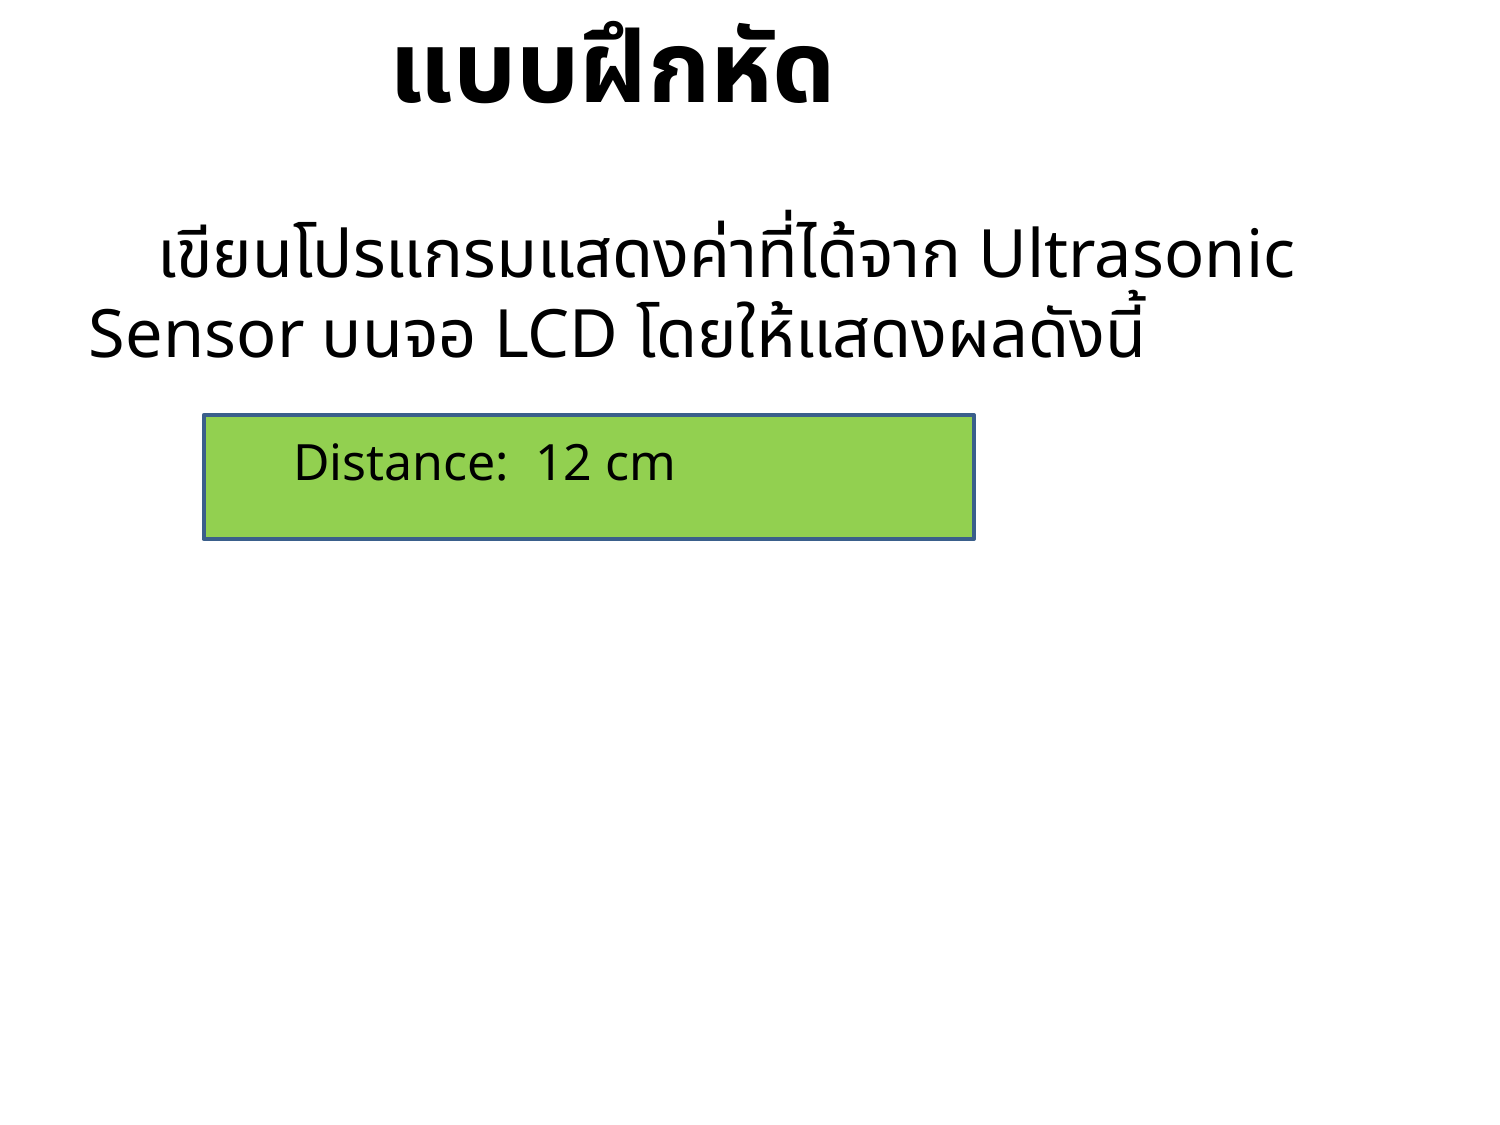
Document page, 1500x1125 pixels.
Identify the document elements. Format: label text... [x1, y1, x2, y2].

text_box แบบฝึกหัด [374, 0, 852, 130]
text_box เขียนโปรแกรมแสดงค่าที่ได้จาก Ultrasonic Sensor บนจอ LCD โดยให้แสดงผลดังนี้ Distance: 12 cm [73, 143, 1426, 559]
